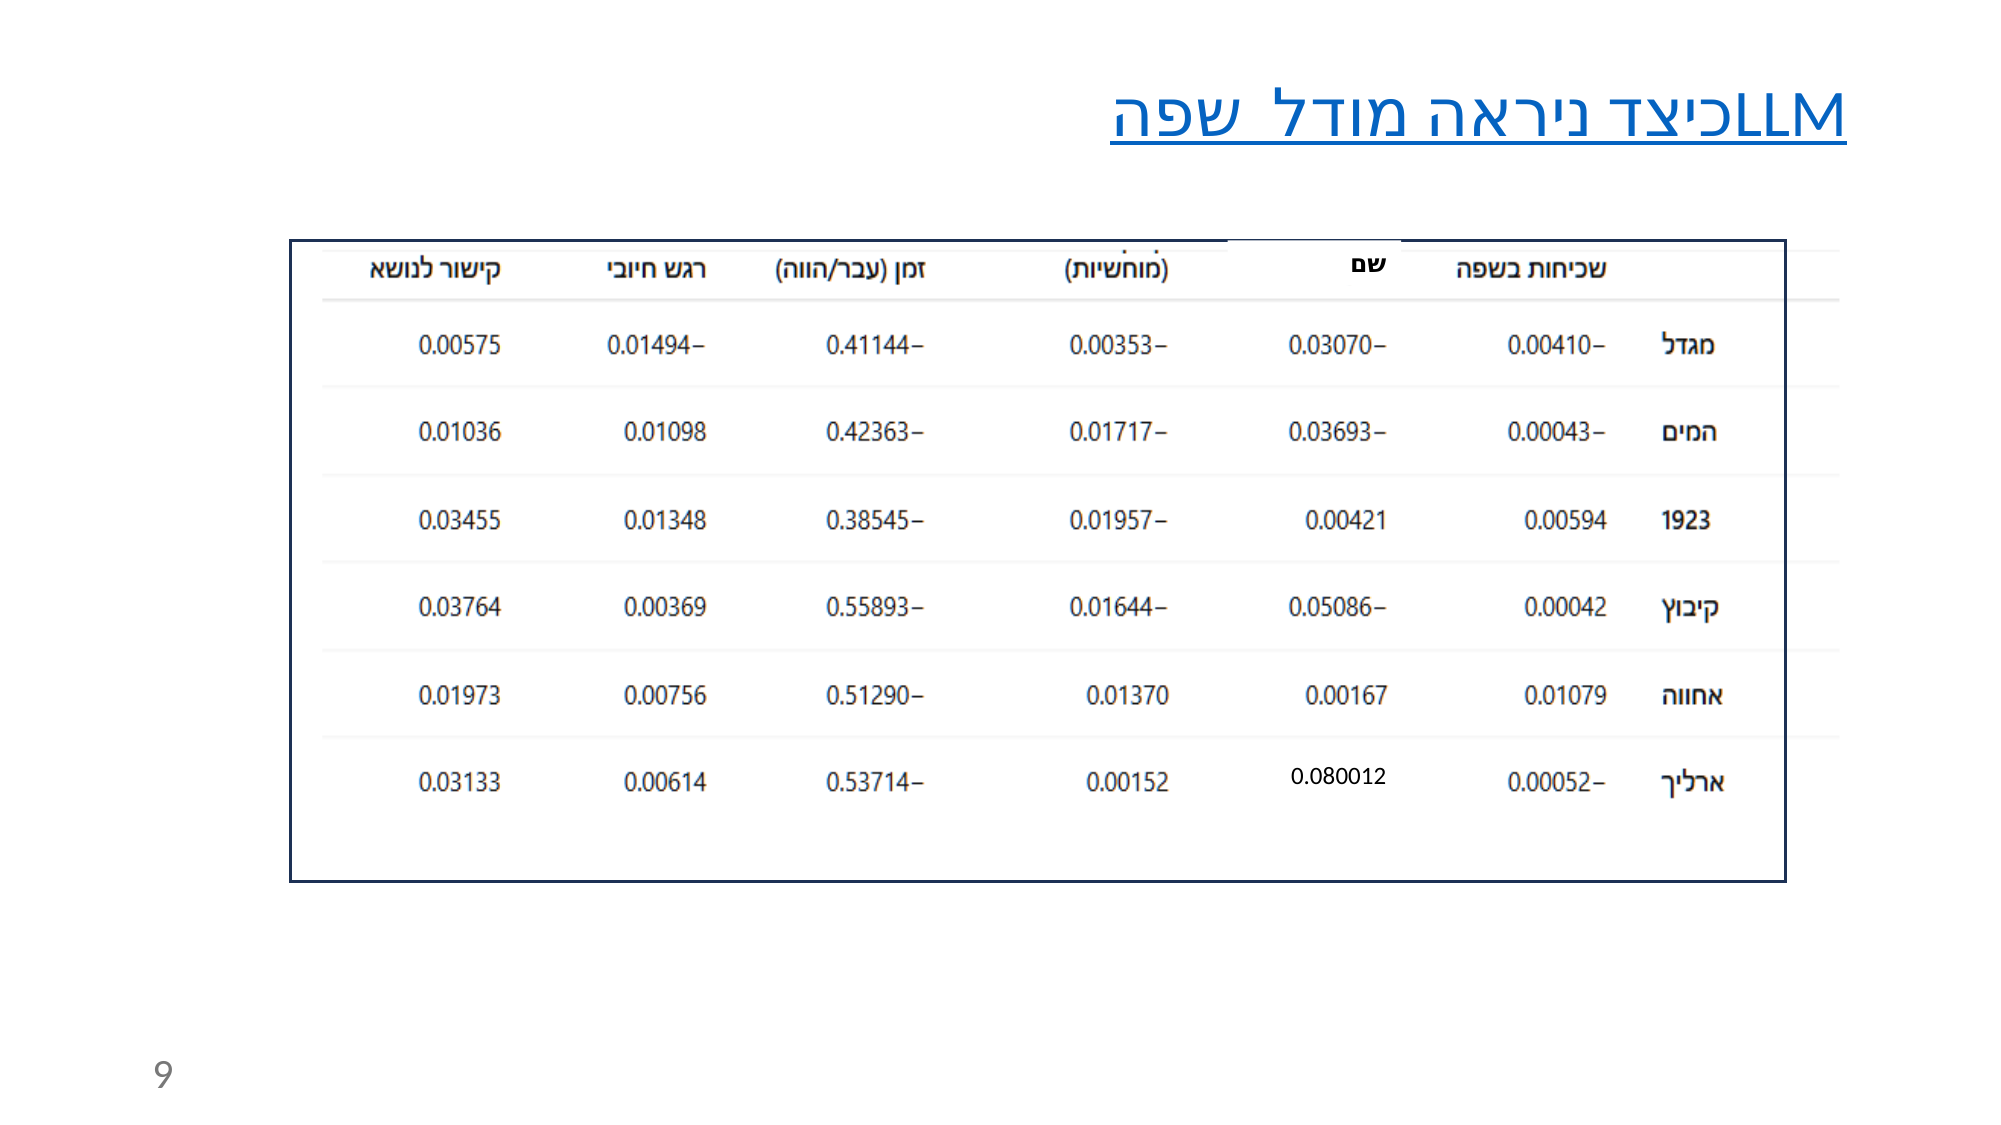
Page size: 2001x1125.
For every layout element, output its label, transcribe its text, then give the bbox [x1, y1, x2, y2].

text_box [289, 232, 1840, 882]
title כיצד ניראה מודל שפה LLM [137, 59, 1863, 170]
slide_number 9 [137, 1035, 247, 1109]
